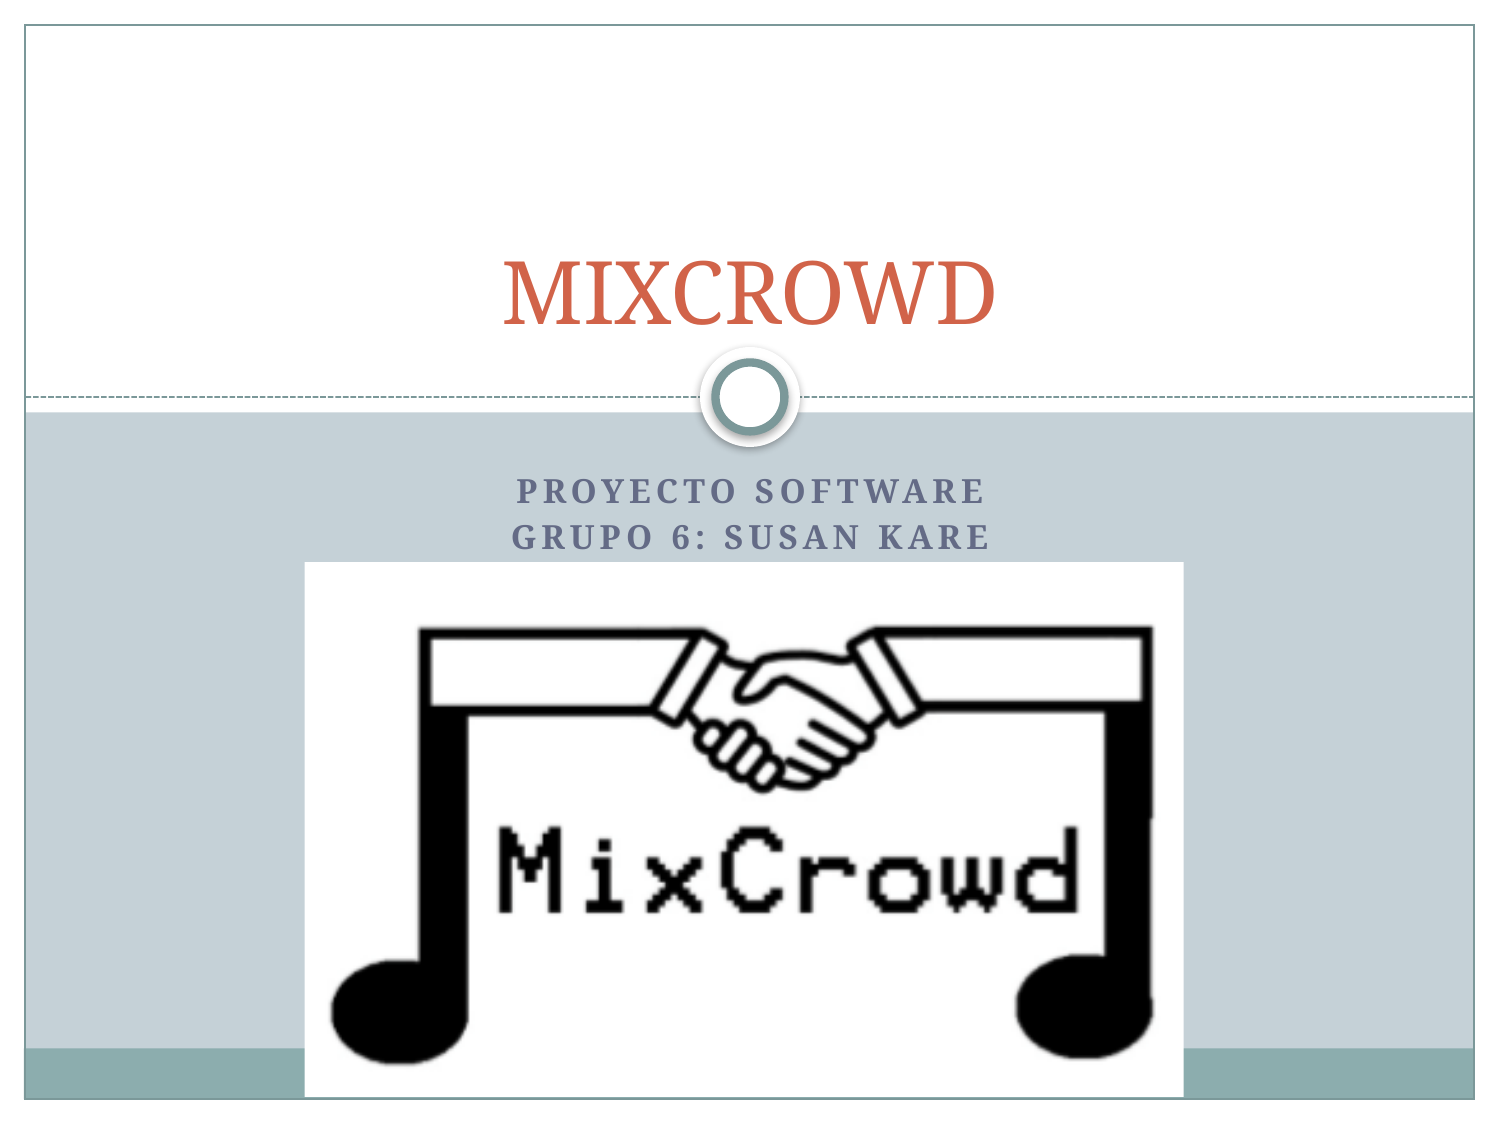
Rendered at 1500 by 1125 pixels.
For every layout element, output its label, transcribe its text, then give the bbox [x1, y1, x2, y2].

picture [304, 562, 1184, 1098]
title MIXCROWD [112, 62, 1388, 350]
subtitle Proyecto software Grupo 6: Susan Kare [225, 462, 1275, 750]
